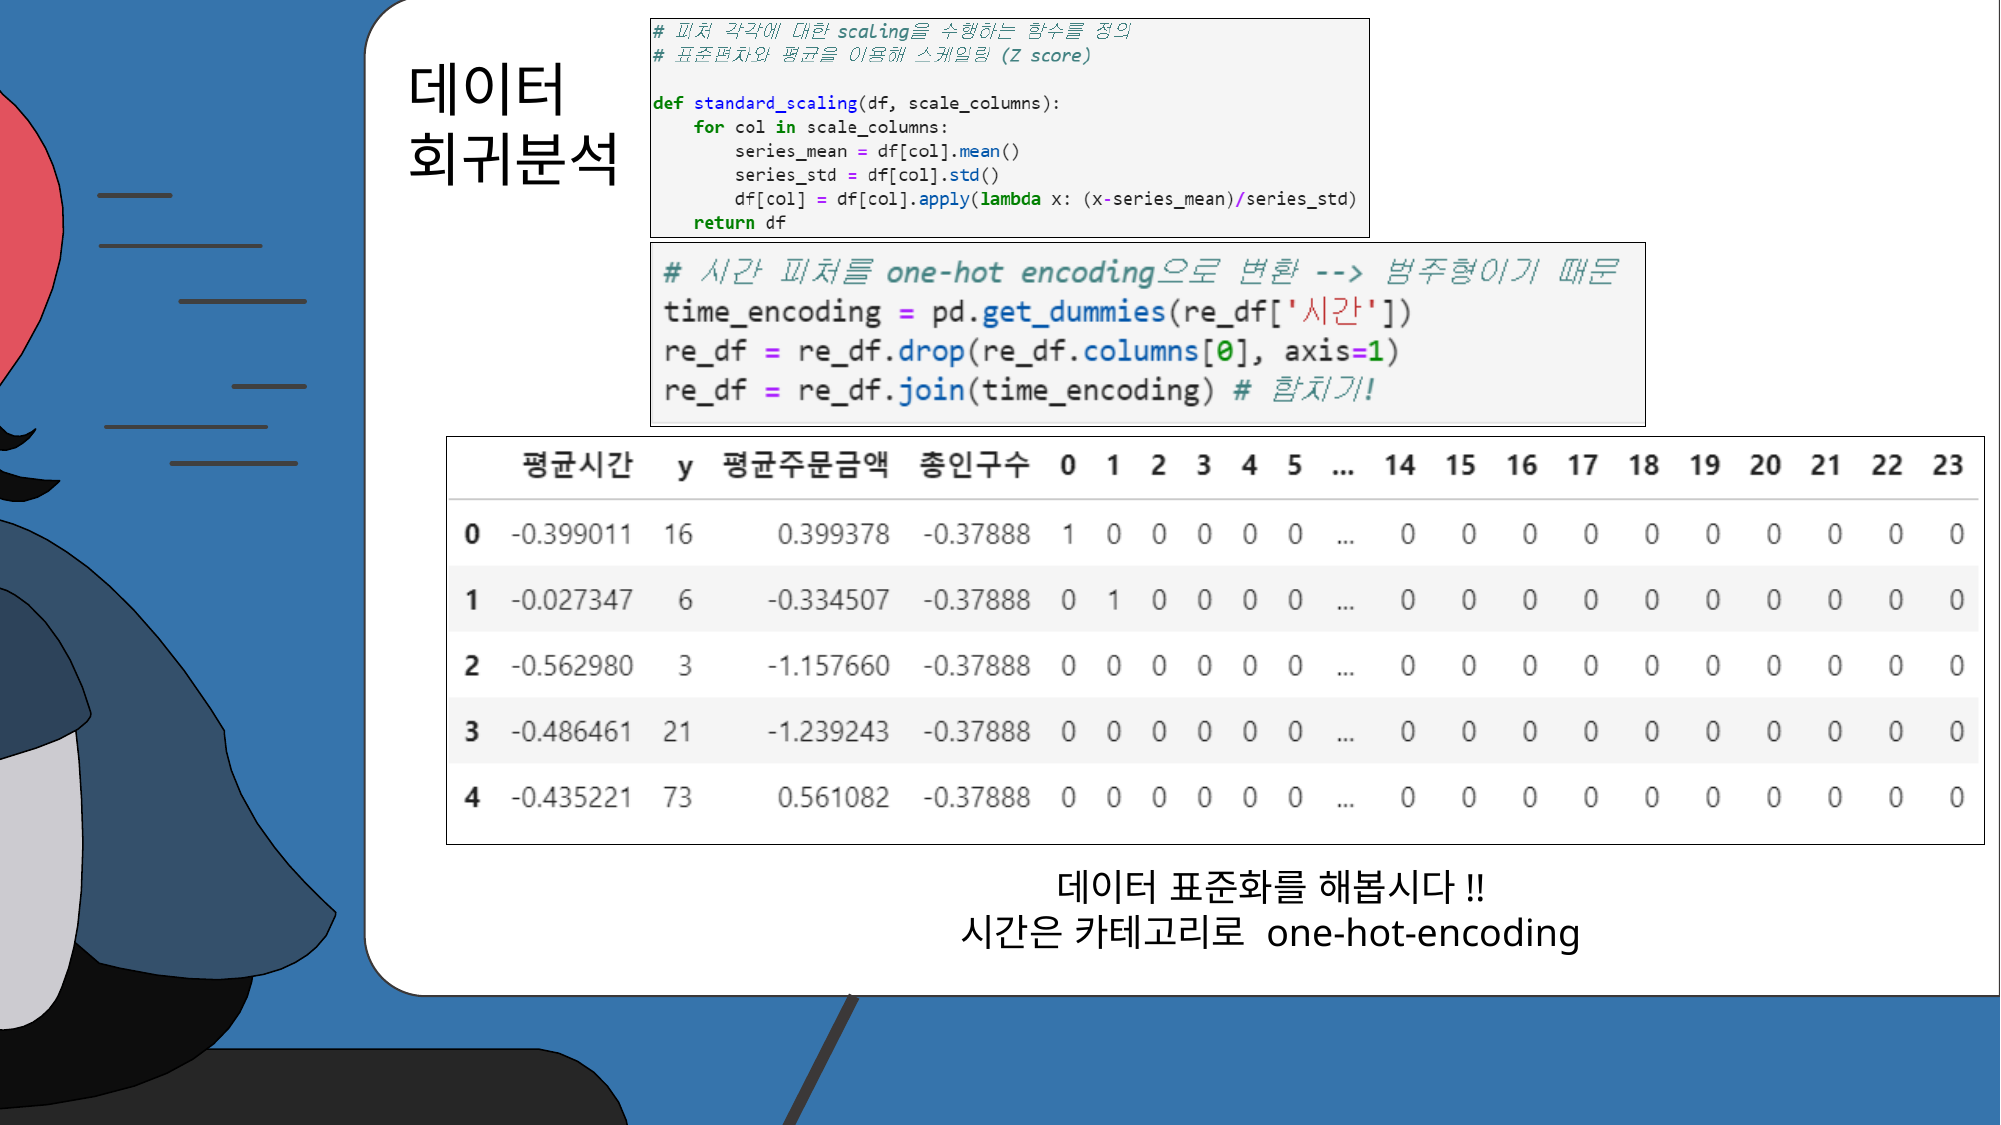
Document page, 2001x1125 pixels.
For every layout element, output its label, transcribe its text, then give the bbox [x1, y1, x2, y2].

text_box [0, 25, 855, 1125]
text_box 데이터 표준화를 해봅시다!! 시간은 카테고리로 one-hot-encoding [855, 856, 1688, 962]
picture [446, 436, 1985, 845]
picture [650, 242, 1646, 427]
picture [650, 18, 1370, 238]
text_box [372, 0, 2000, 998]
